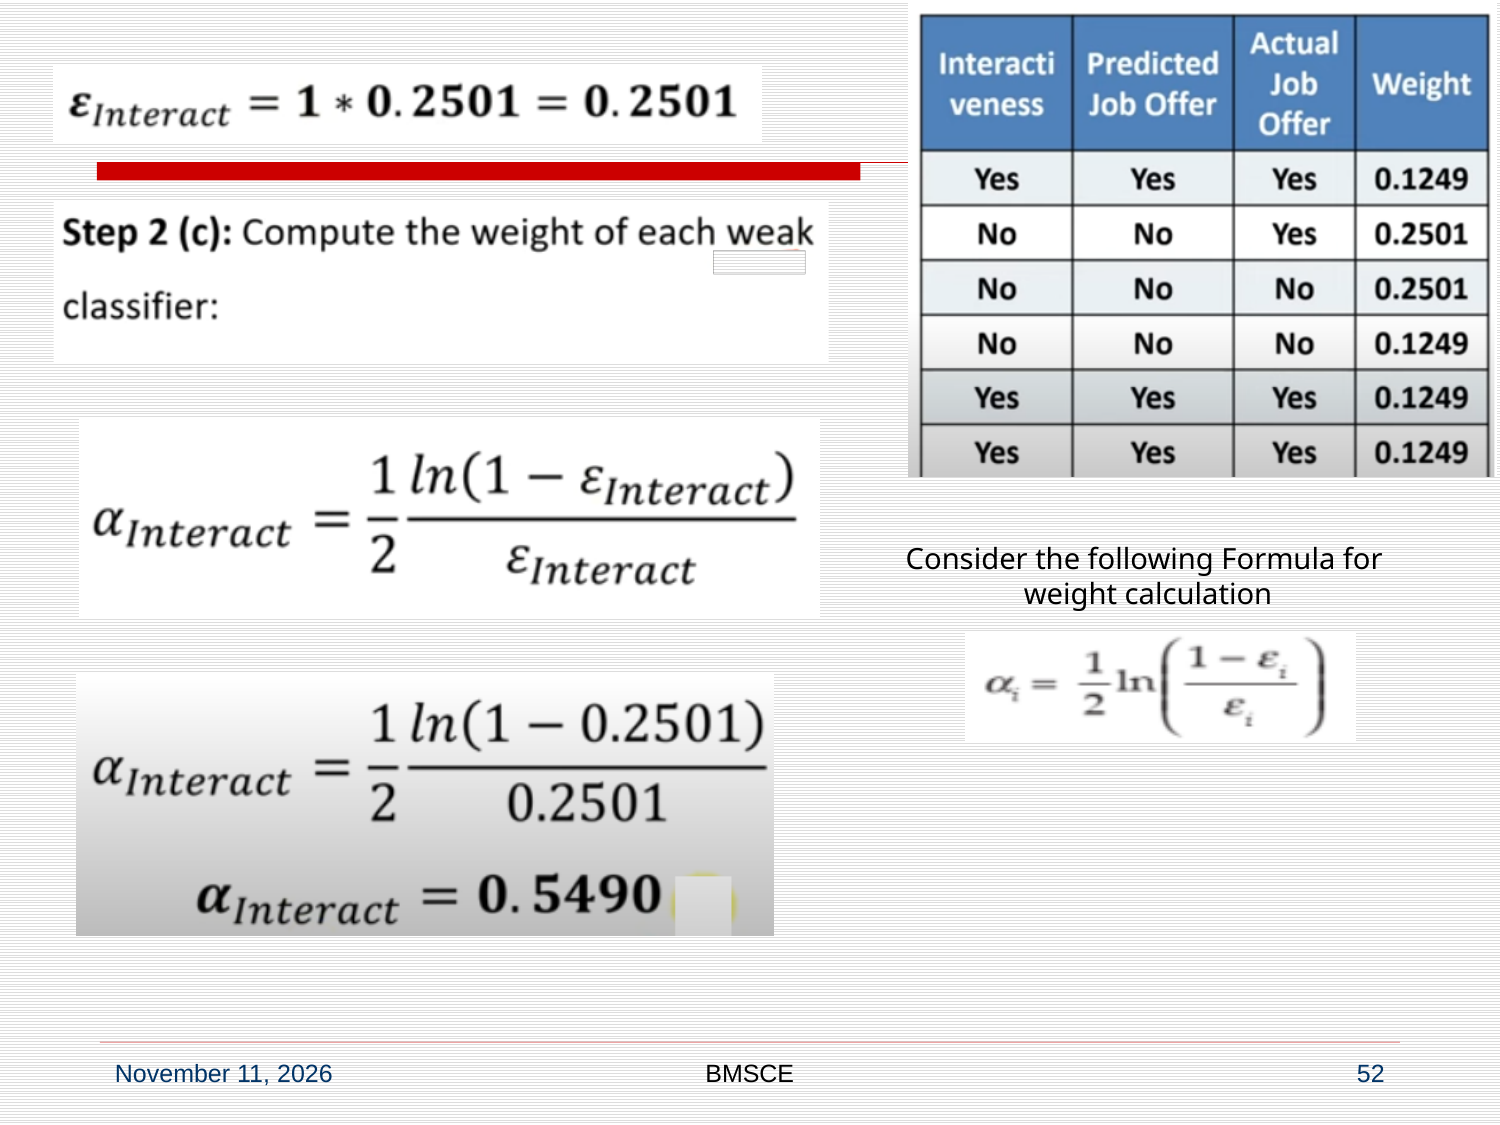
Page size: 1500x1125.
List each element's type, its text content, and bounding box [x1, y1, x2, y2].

picture [907, 1, 1497, 477]
picture [53, 199, 829, 363]
picture [53, 66, 762, 144]
picture [965, 631, 1357, 743]
footer BMSCE [512, 1049, 988, 1103]
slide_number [99, 1049, 426, 1103]
text_box Consider the following Formula for weight calculation [890, 532, 1406, 618]
picture [76, 673, 774, 937]
slide_number 52 [1074, 1049, 1401, 1103]
picture [78, 416, 821, 619]
